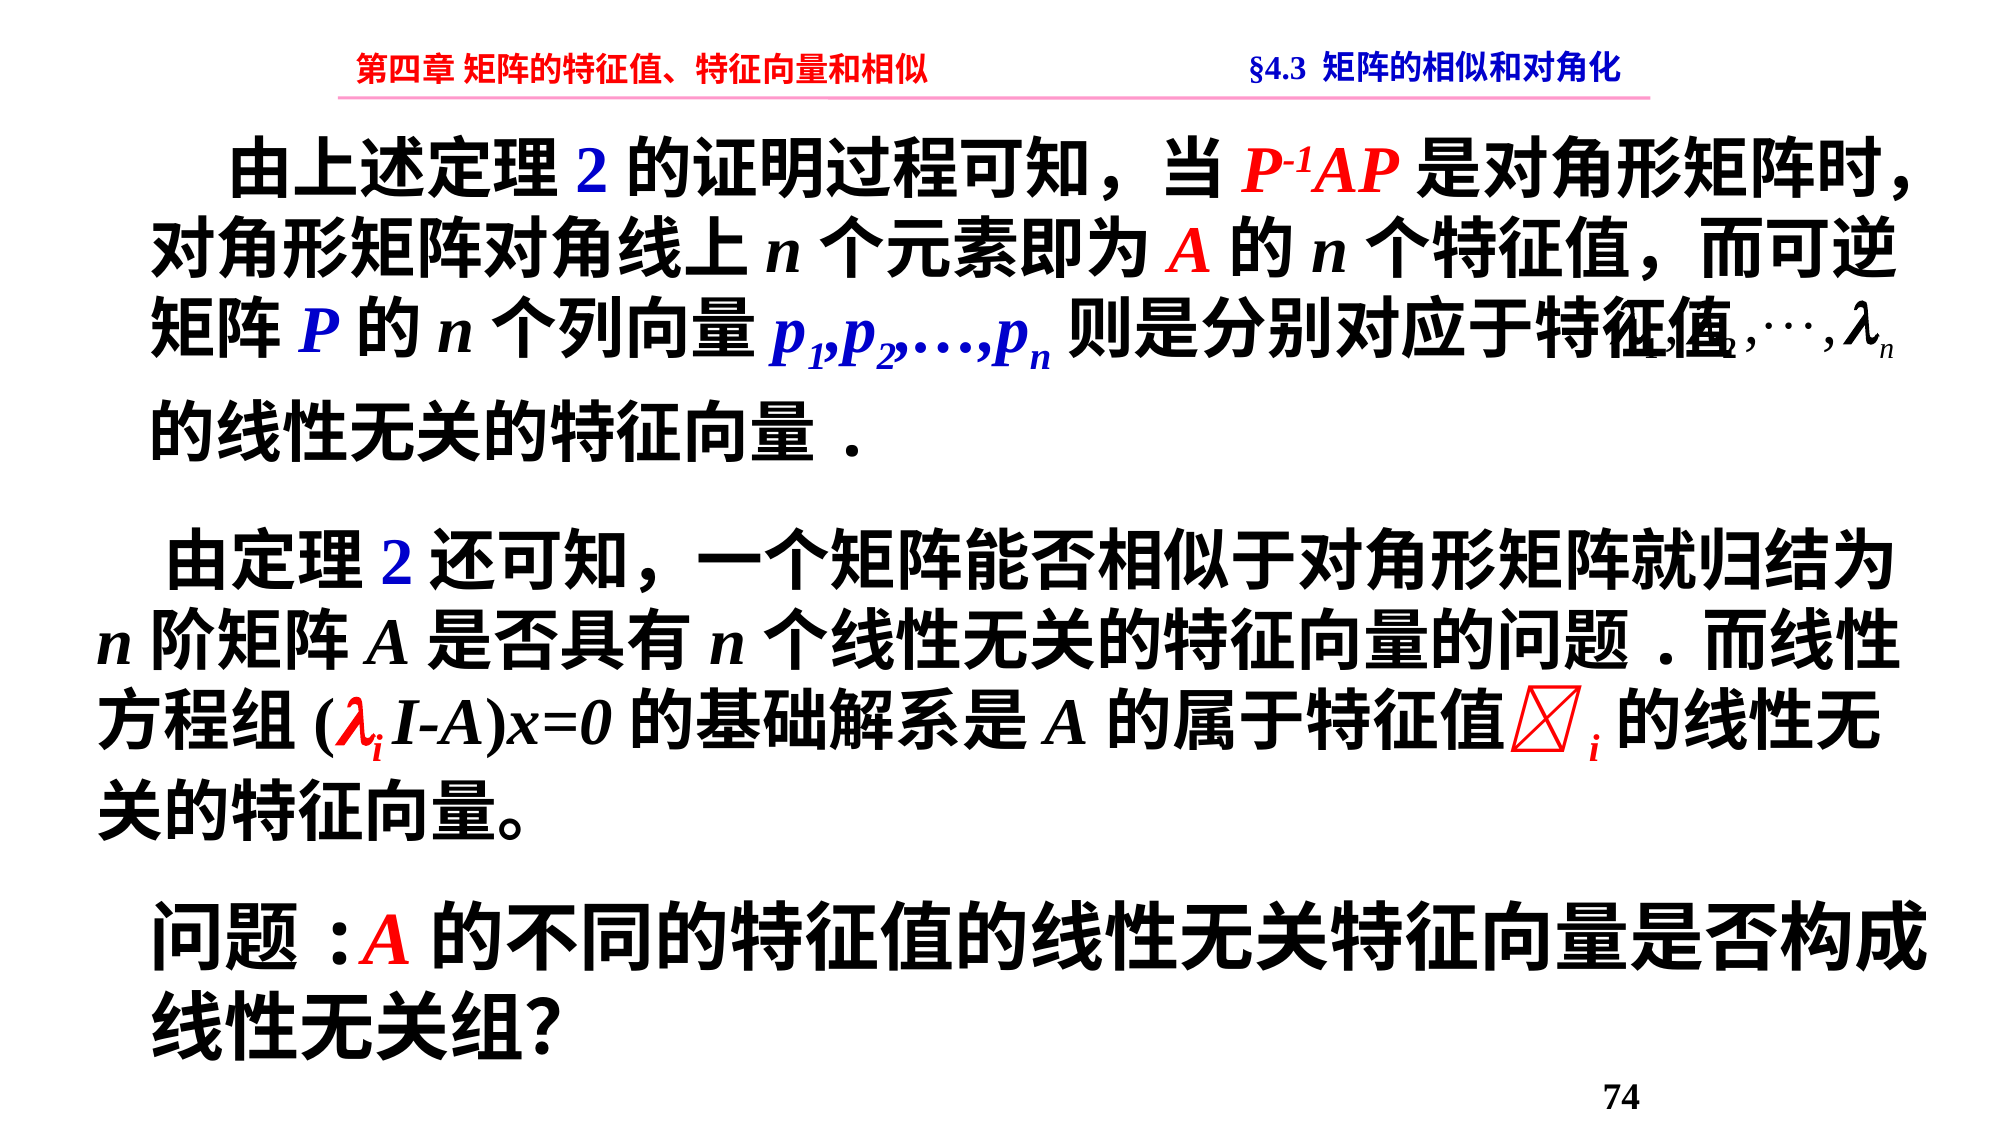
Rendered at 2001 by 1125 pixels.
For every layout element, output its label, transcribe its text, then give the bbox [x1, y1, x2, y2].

text_box 第四章 矩阵的特征值、特征向量和相似 [340, 40, 951, 96]
text_box 问题:A的不同的特征值的线性无关特征向量是否构成线性无关组？ [134, 881, 1957, 1077]
text_box 由定理2还可知，一个矩阵能否相似于对角形矩阵就归结为n阶矩阵A是否具有n个线性无关的特征向量的问题.而线性方程组(i I-A)x=0的基础解系是A的属于特征值i的线性无关的特征向量。 [82, 510, 1942, 857]
text_box §4.3 矩阵的相似和对角化 [1233, 38, 1645, 94]
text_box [134, 288, 1901, 478]
text_box 74 [1587, 1064, 1787, 1125]
text_box 由上述定理2的证明过程可知，当P-1AP是对角形矩阵时，对角形矩阵对角线上n个元素即为A的n个特征值，而可逆矩阵P的n个列向量p1,p2,…,pn则是分别对应于特征值 [134, 118, 1944, 385]
